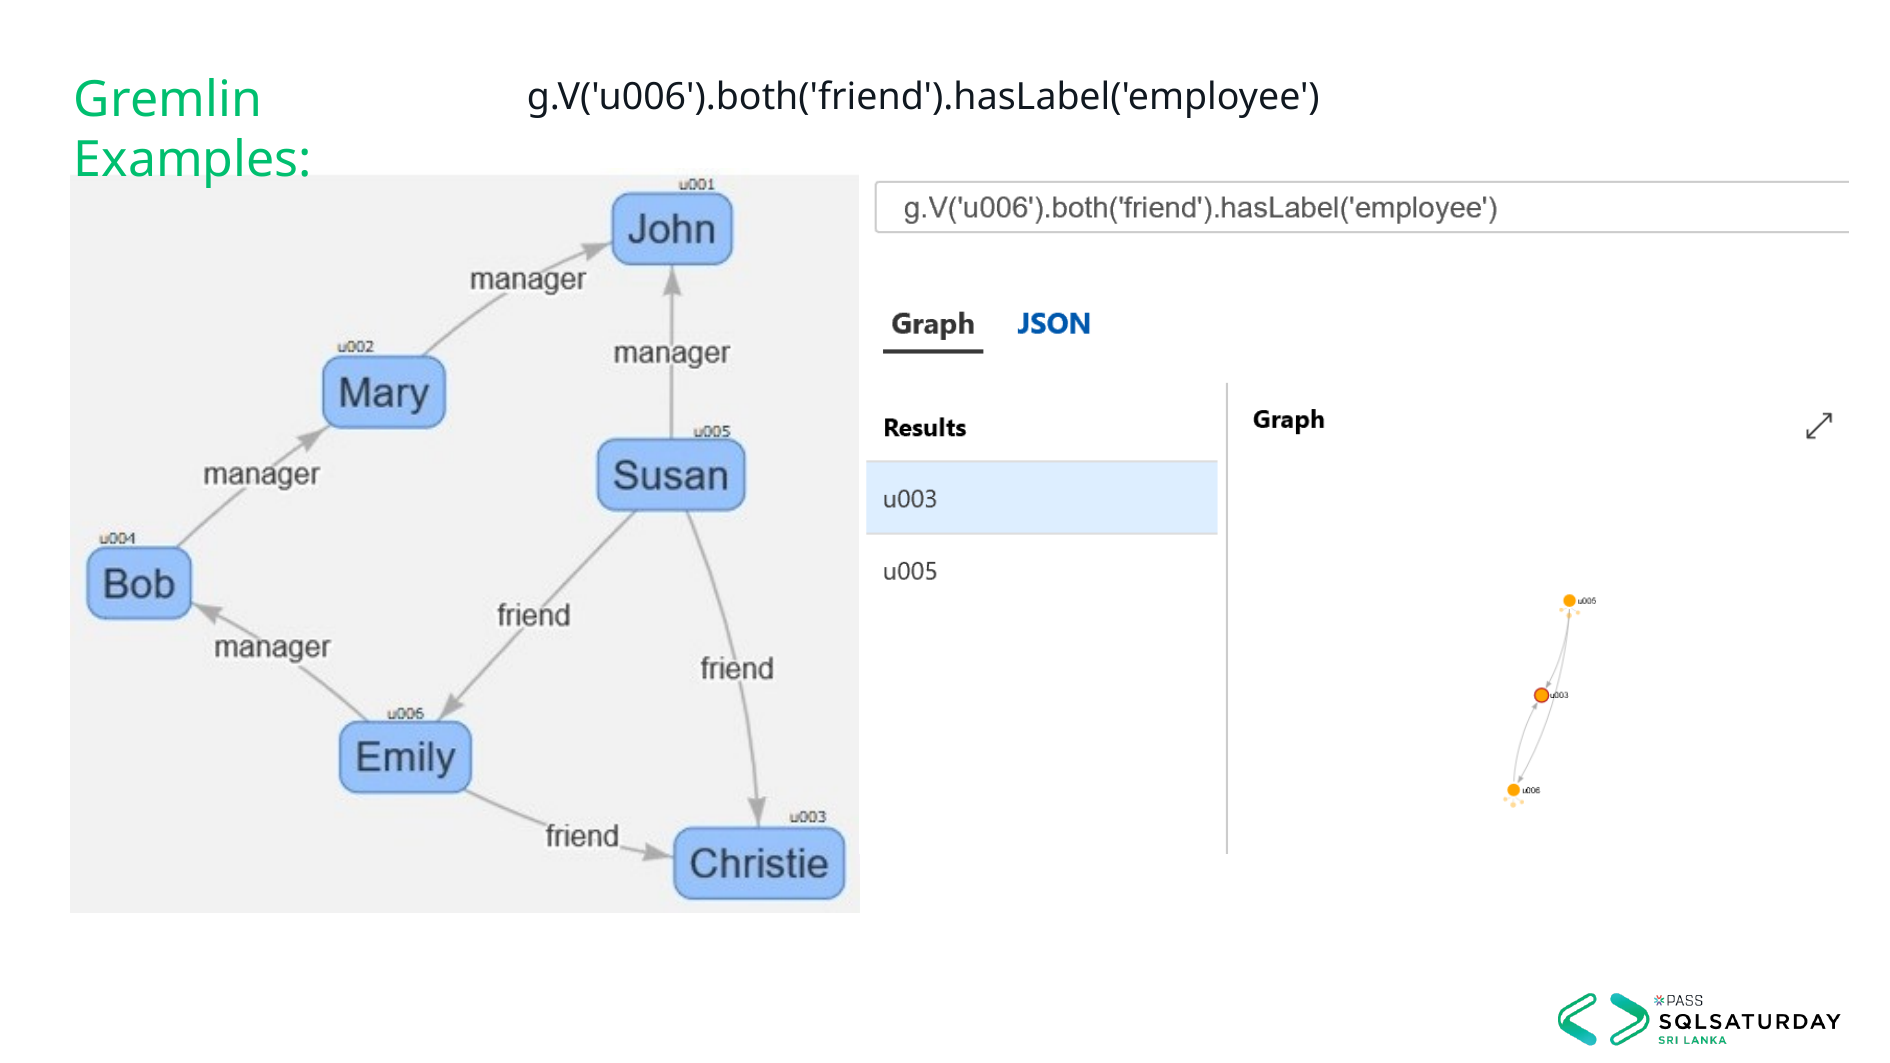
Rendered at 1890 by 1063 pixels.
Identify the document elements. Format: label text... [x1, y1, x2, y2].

text_box g.V('u006').both('friend').hasLabel('employee') [512, 64, 1823, 125]
text_box Gremlin Examples: [59, 59, 498, 131]
picture [1540, 975, 1890, 1063]
picture [70, 162, 1849, 913]
